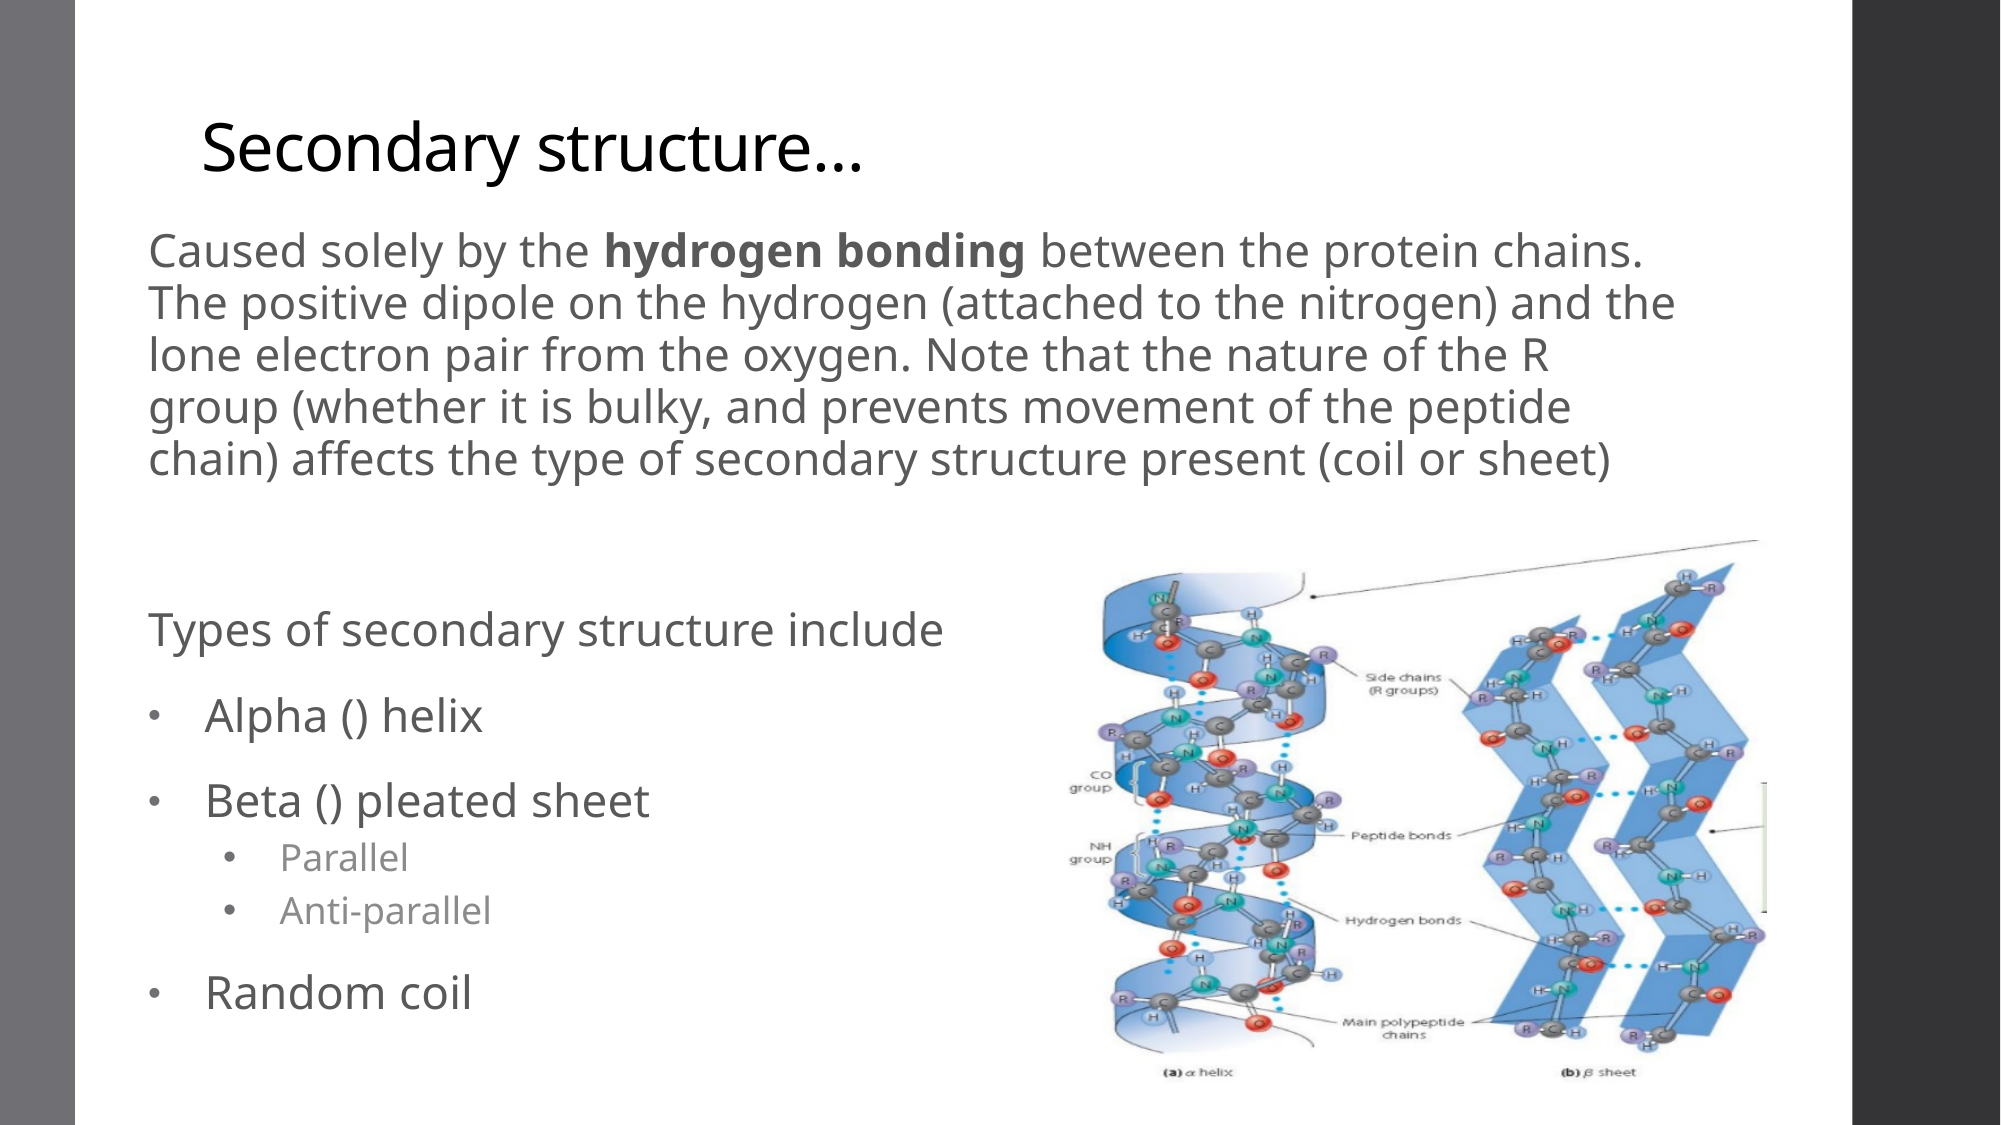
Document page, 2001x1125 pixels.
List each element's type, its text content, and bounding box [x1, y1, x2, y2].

picture [1045, 540, 1767, 1083]
title Secondary structure… [186, 98, 1480, 194]
